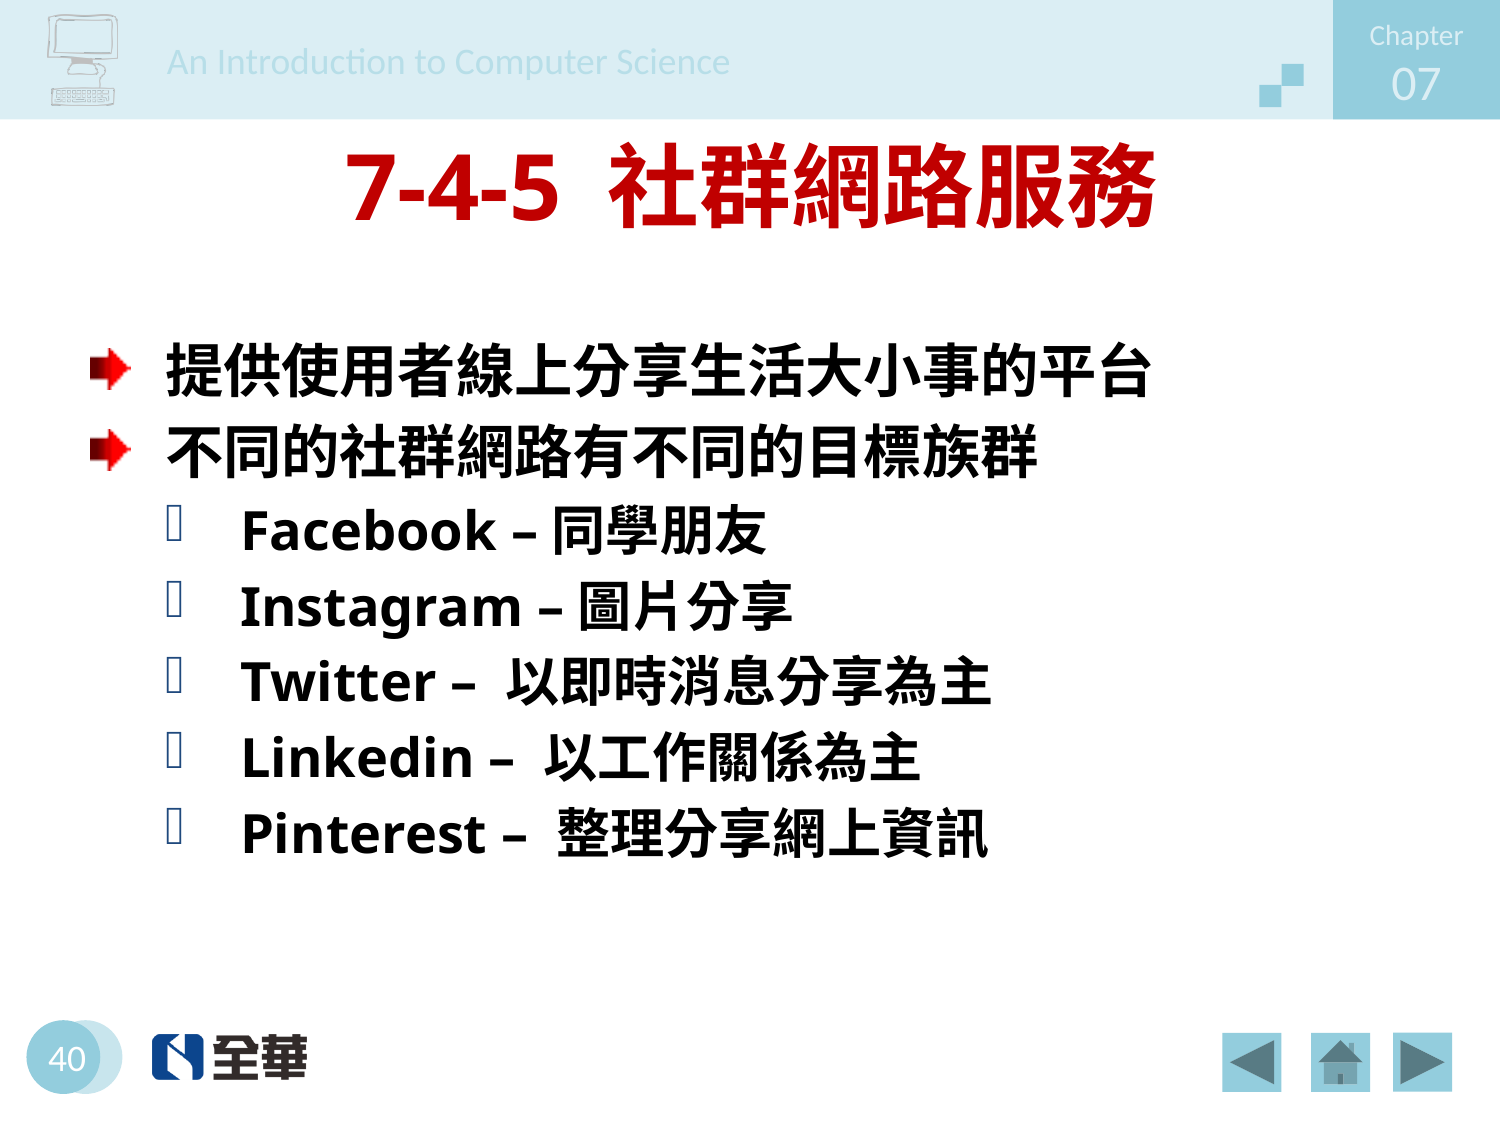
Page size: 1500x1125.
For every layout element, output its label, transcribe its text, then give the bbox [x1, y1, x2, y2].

picture [90, 429, 131, 471]
picture [152, 1034, 307, 1080]
picture [47, 14, 118, 106]
picture [90, 348, 131, 390]
list 提供使用者線上分享生活大小事的平台 不同的社群網路有不同的目標族群 Facebook –同學朋友 Instagram –圖片分享 Twitter – 以即時消息分享為主 Linkedin – 以工作關係為主 Pinterest – 整理分享網上資訊 [75, 326, 1425, 1005]
title 7-4-5 社群網路服務 [76, 90, 1427, 278]
